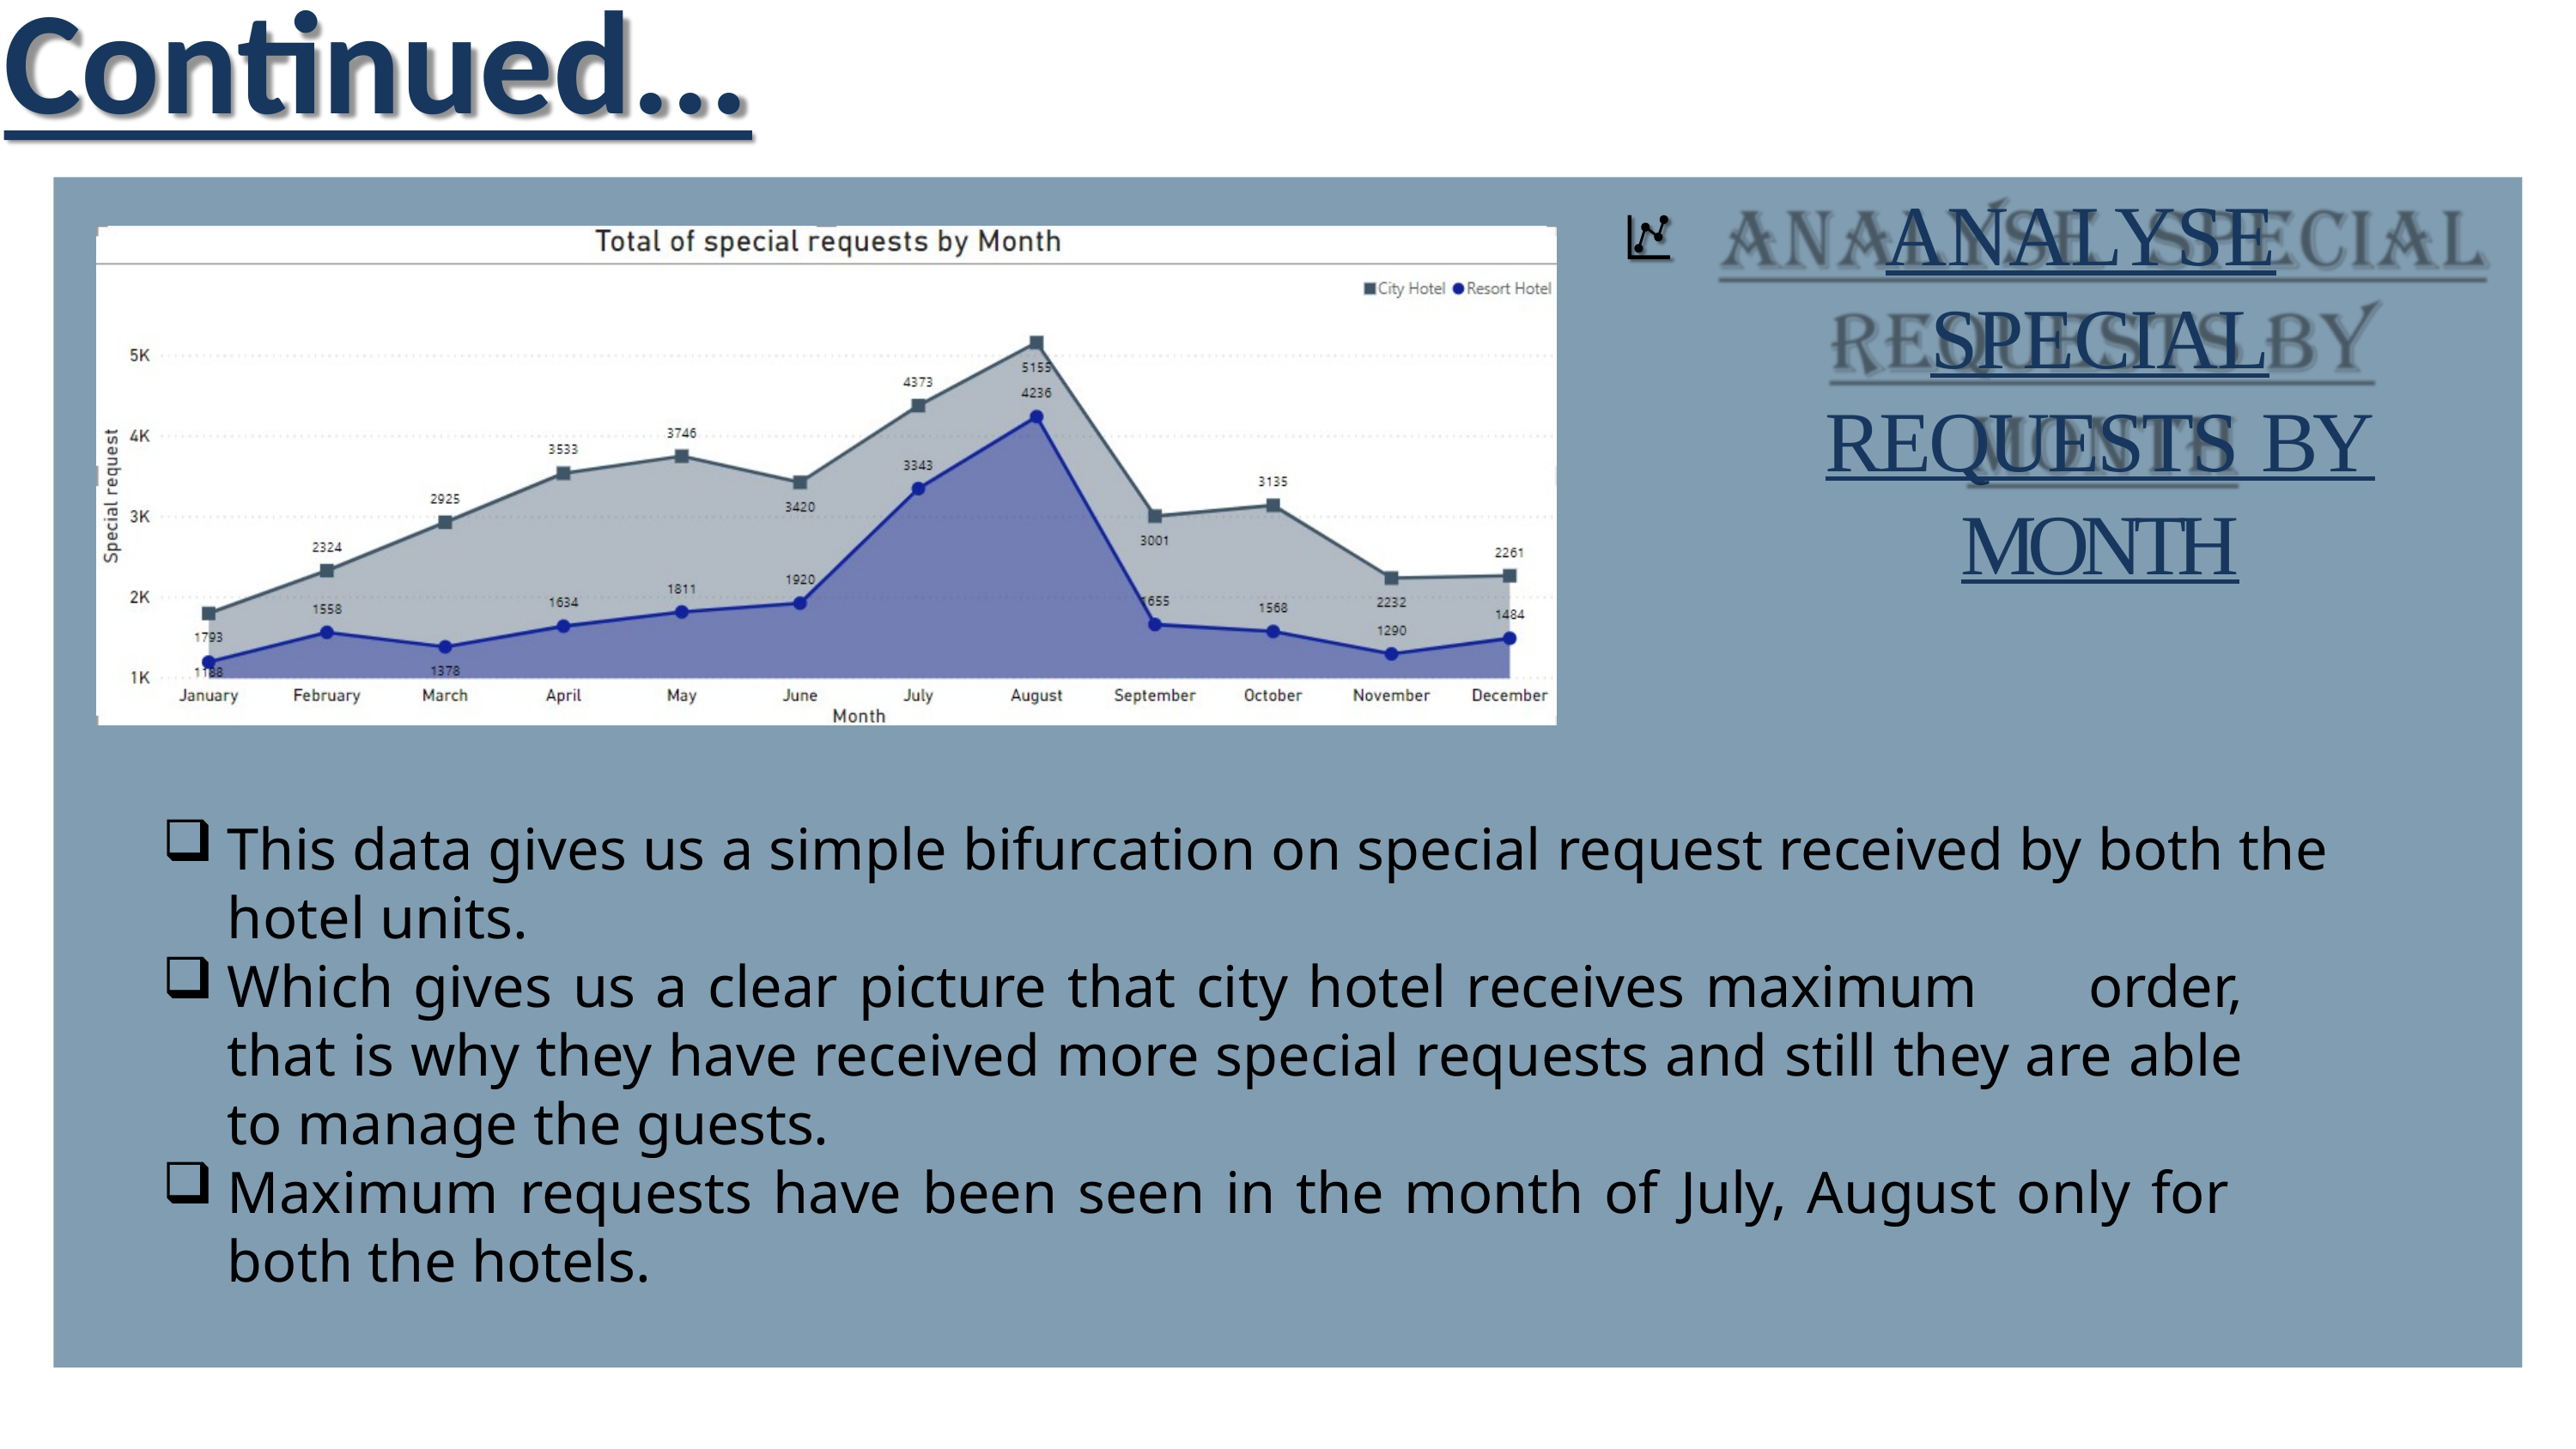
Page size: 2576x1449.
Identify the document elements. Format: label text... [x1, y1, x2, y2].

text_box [1, 128, 1557, 725]
text_box [53, 177, 2523, 1368]
text_box This data gives us a simple bifurcation on special request received by both the hotel units. Which gives us a clear picture that city hotel receives maximum order, that is why they have received more special requests and still they are able to manage the guests. Maximum requests have been seen in the month of July, August only for both the hotels. [161, 811, 2329, 1294]
picture [1962, 479, 2243, 493]
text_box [1617, 155, 2564, 551]
picture [0, 0, 850, 251]
text_box ANALYSE SPECIAL REQUESTS BY MONTH [1714, 558, 2486, 592]
